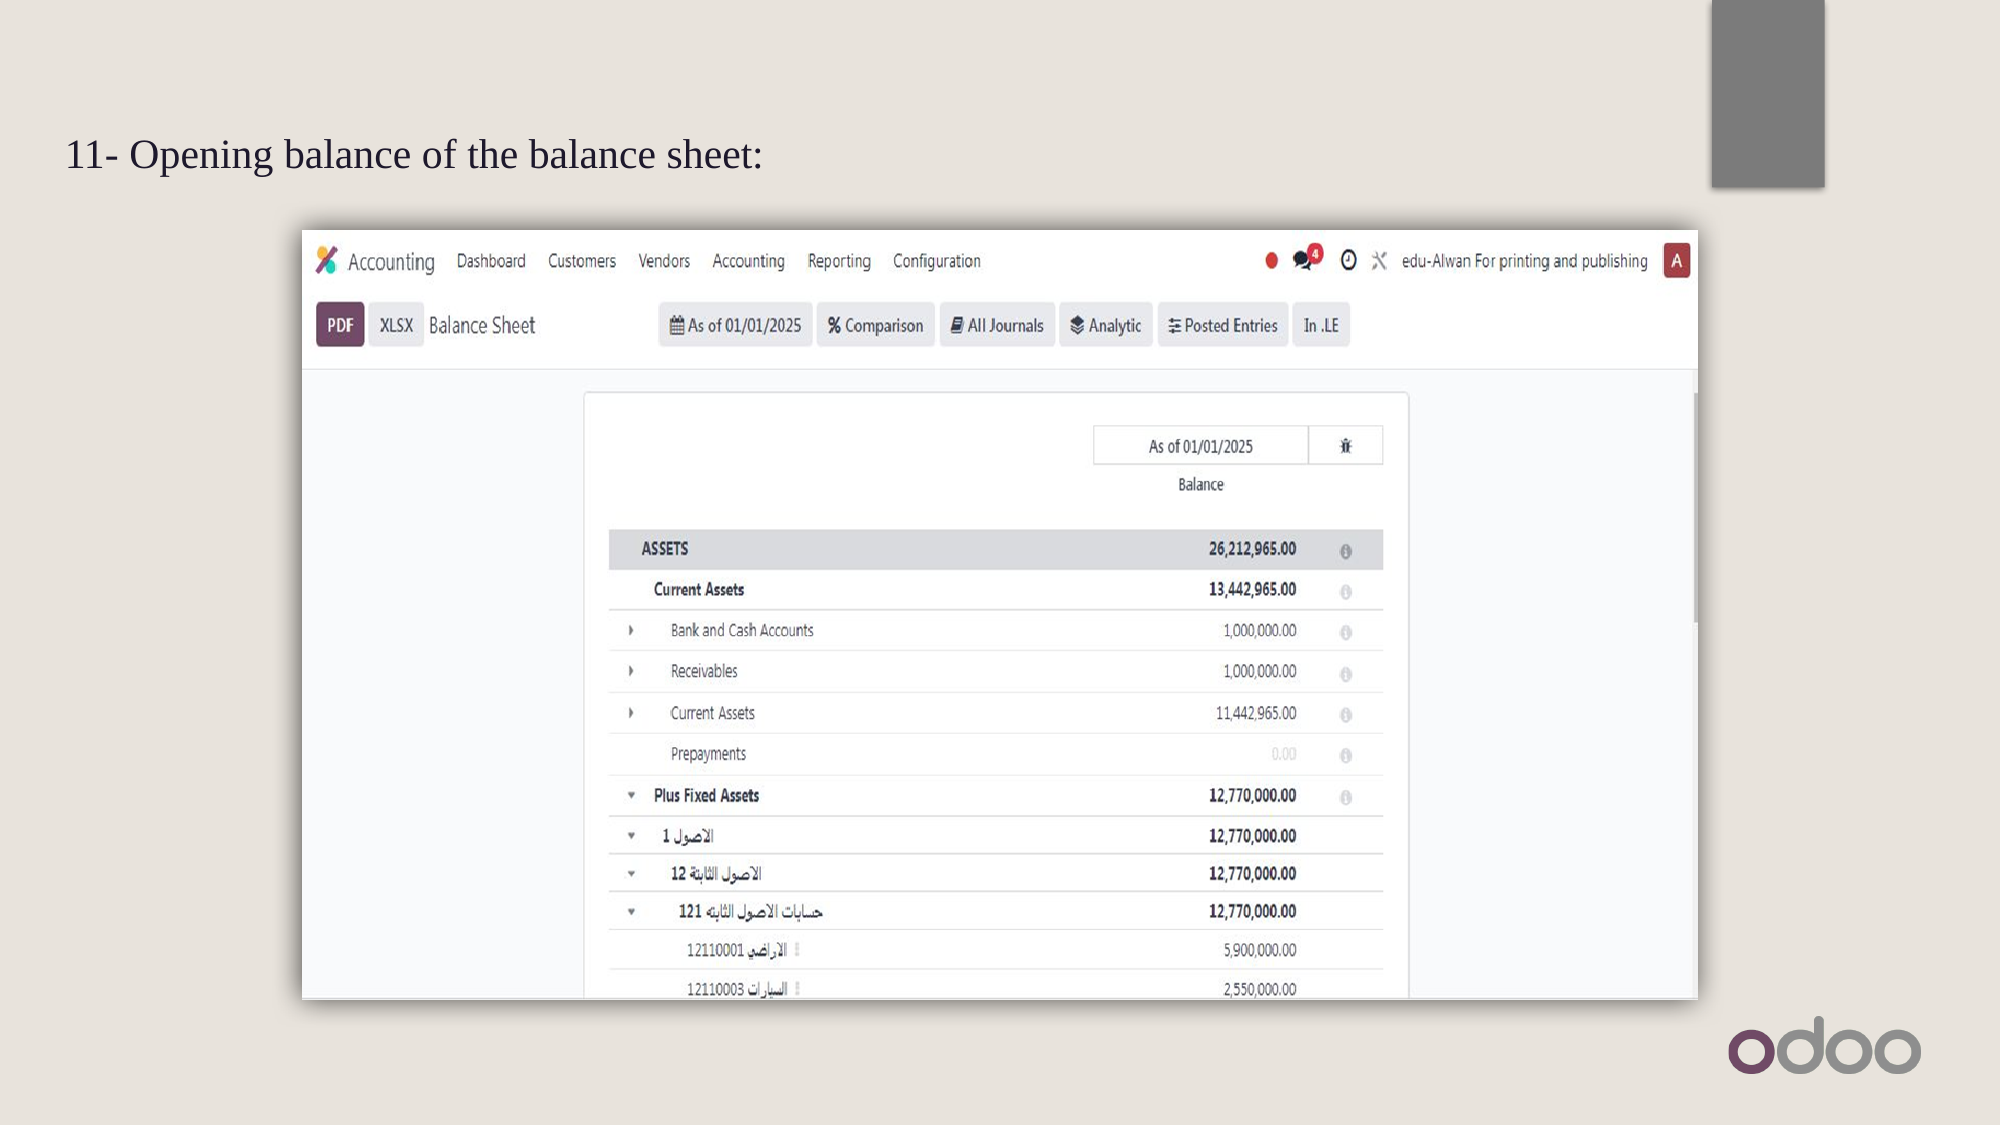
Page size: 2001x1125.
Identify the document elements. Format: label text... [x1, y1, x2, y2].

picture [1728, 1016, 1921, 1074]
text_box 11- Opening balance of the balance sheet: [49, 119, 1413, 280]
picture [301, 230, 1698, 1000]
